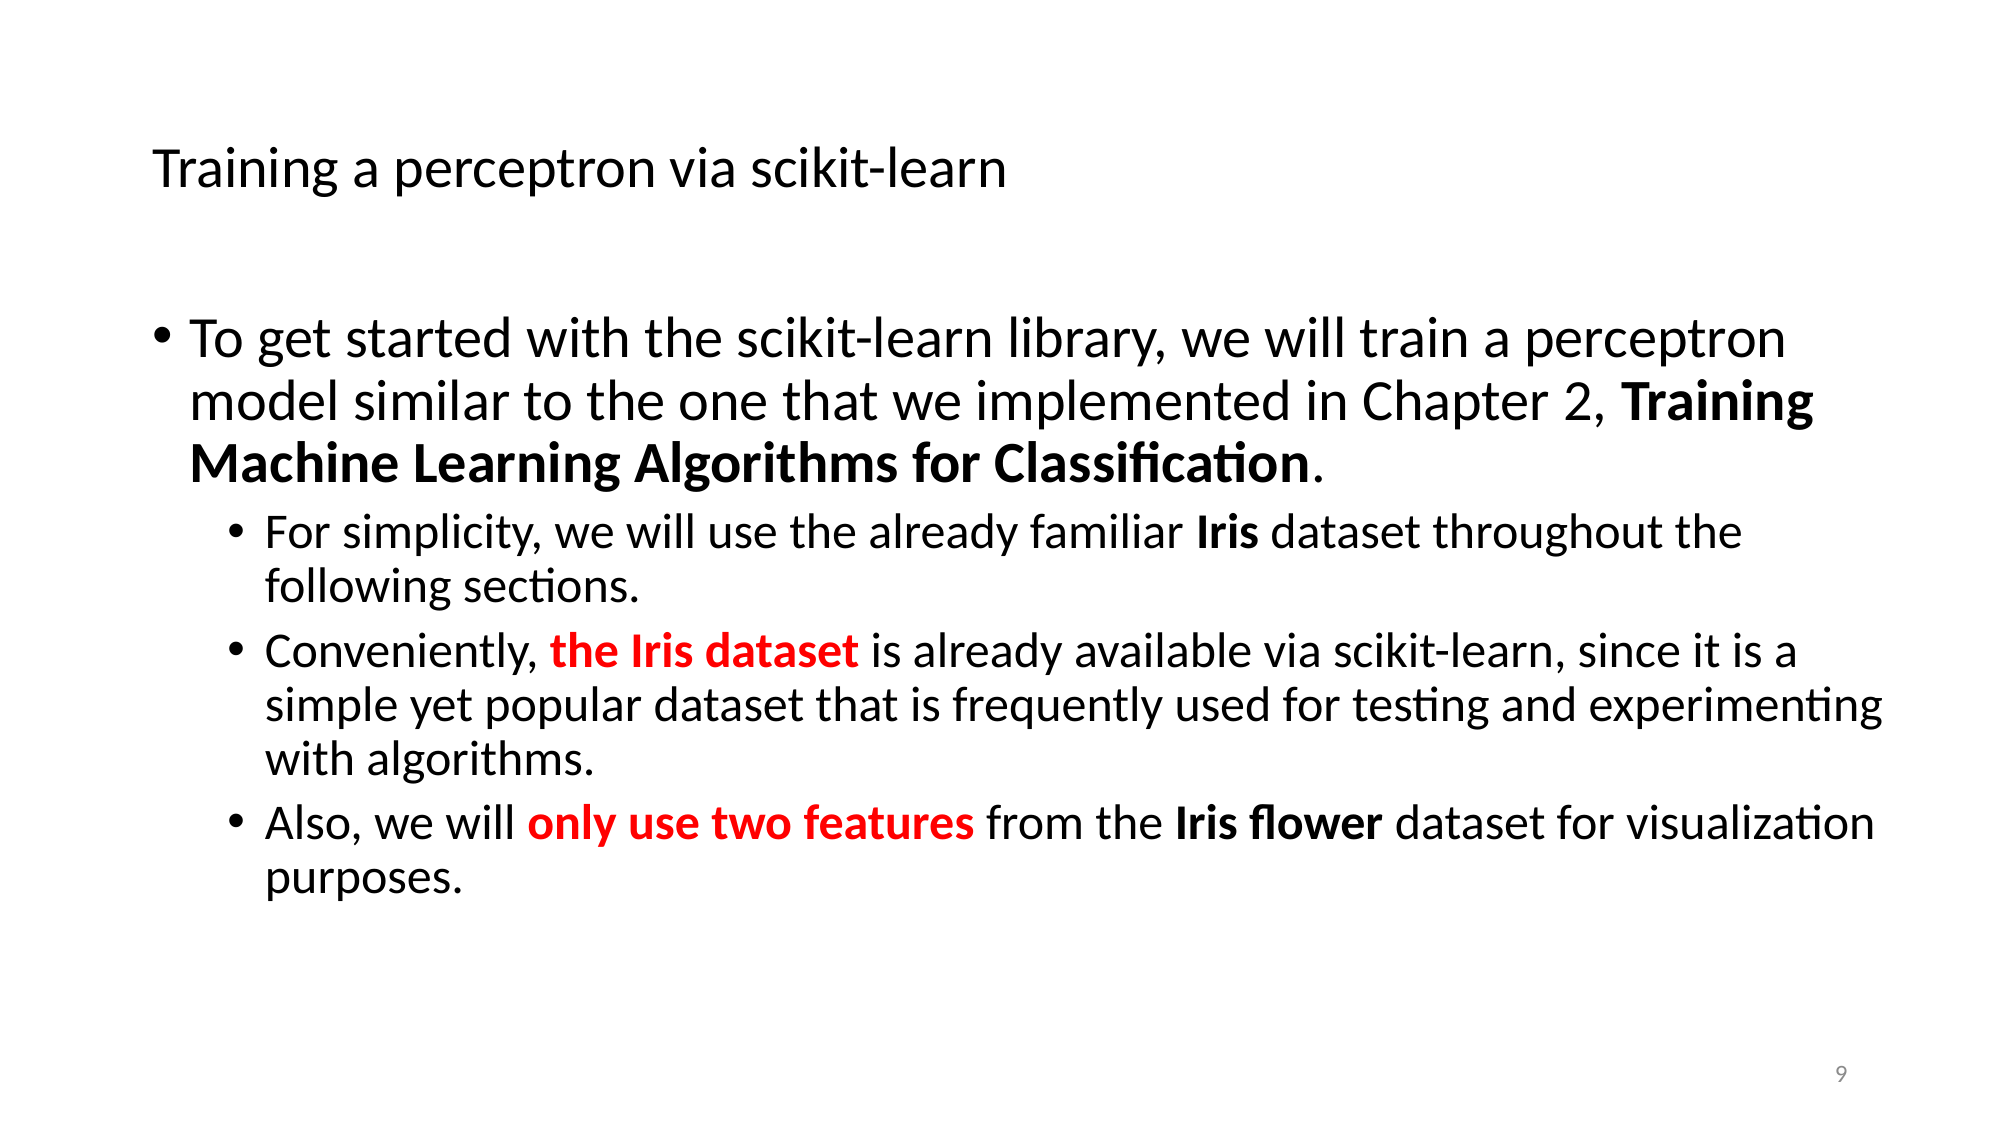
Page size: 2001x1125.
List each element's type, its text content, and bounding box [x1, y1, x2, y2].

slide_number 9 [1412, 1042, 1863, 1103]
list To get started with the scikit-learn library, we will train a perceptron model similar to the one that we implemented in Chapter 2, Training Machine Learning Algorithms for Classification. For simplicity, we will use the already familiar Iris dataset throughout the following sections. Conveniently, the Iris dataset is already available via scikit-learn, since it is a simple yet popular dataset that is frequently used for testing and experimenting with algorithms. Also, we will only use two features from the Iris flower dataset for visualization purposes. [137, 299, 1939, 1014]
title Training a perceptron via scikit-learn [137, 59, 1863, 278]
